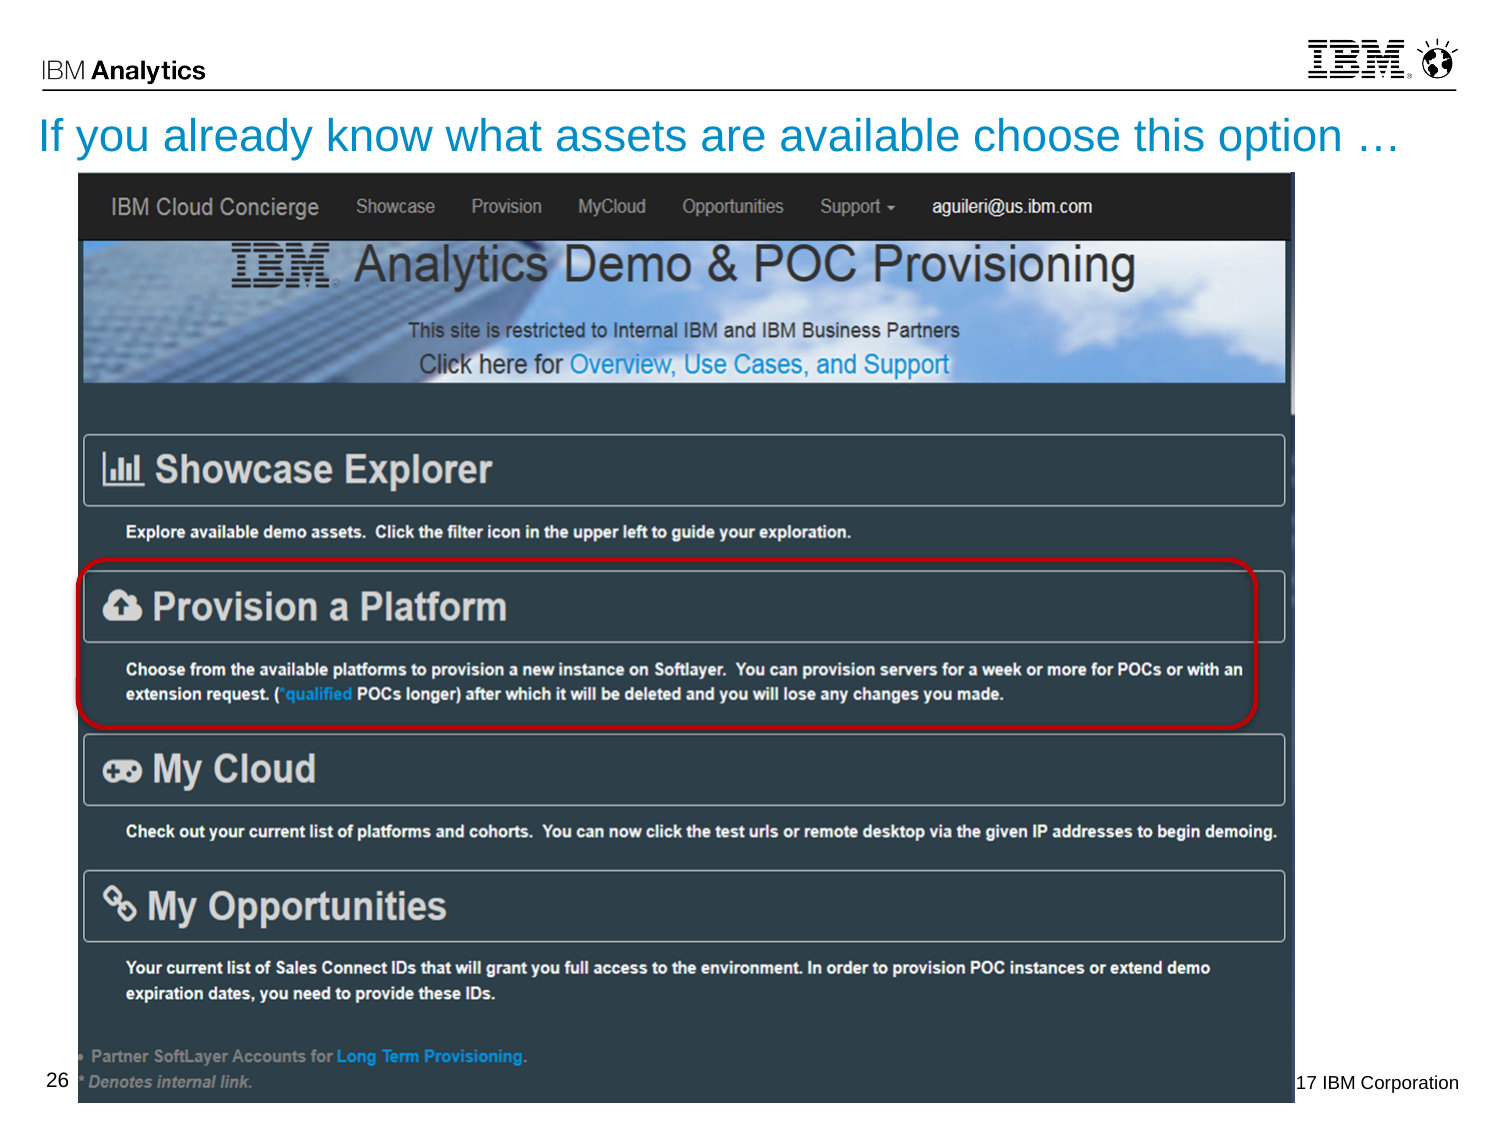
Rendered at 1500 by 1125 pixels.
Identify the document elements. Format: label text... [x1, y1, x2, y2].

picture [77, 172, 1295, 1103]
picture [24, 42, 224, 99]
title If you already know what assets are available choose this option … [37, 97, 1467, 173]
picture [1294, 24, 1469, 91]
